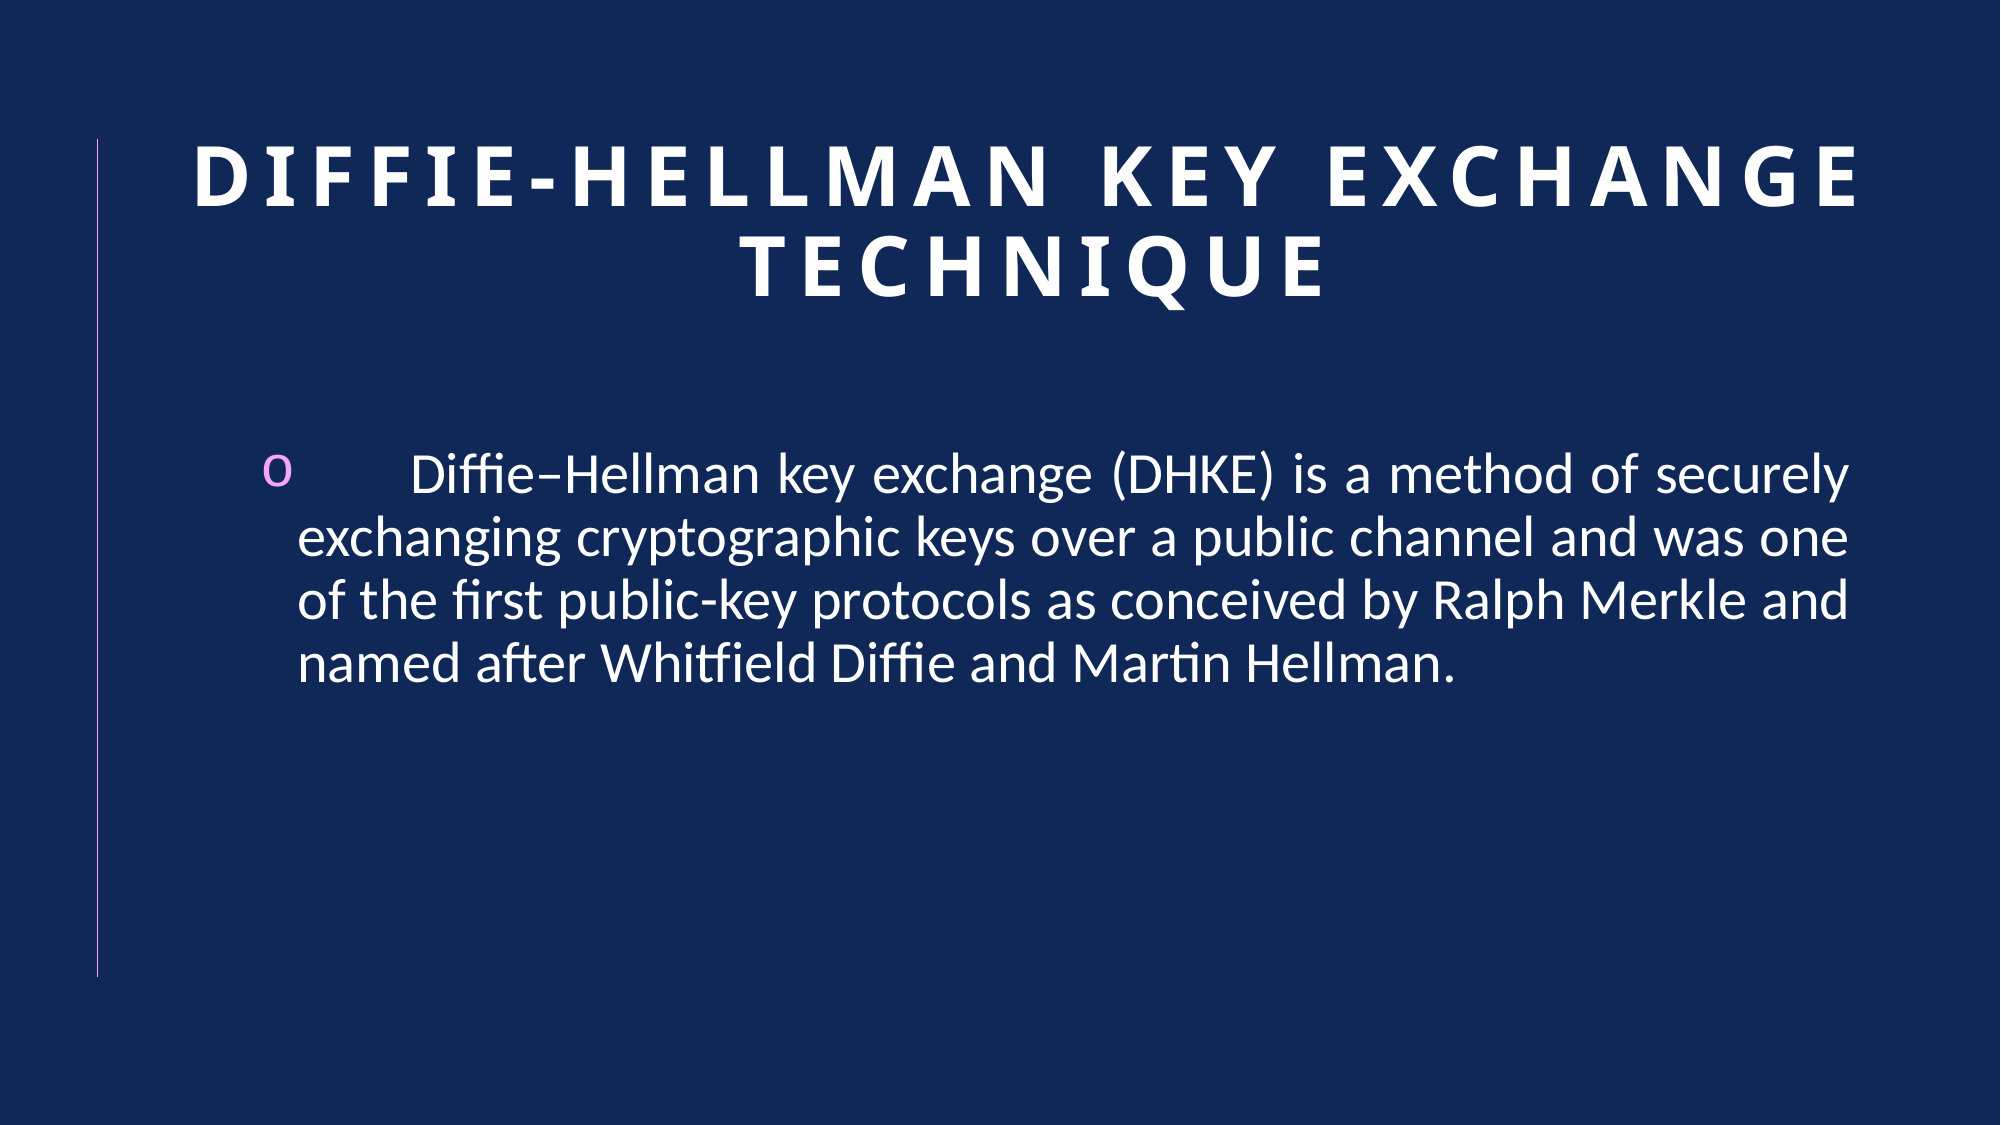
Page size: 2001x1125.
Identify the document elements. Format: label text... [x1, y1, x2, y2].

title Diffie-hellman key exchange technique [139, 136, 1925, 312]
subtitle Diffie–Hellman key exchange (DHKE) is a method of securely exchanging cryptographic keys over a public channel and was one of the first public-key protocols as conceived by Ralph Merkle and named after Whitfield Diffie and Martin Hellman. [244, 435, 1866, 851]
